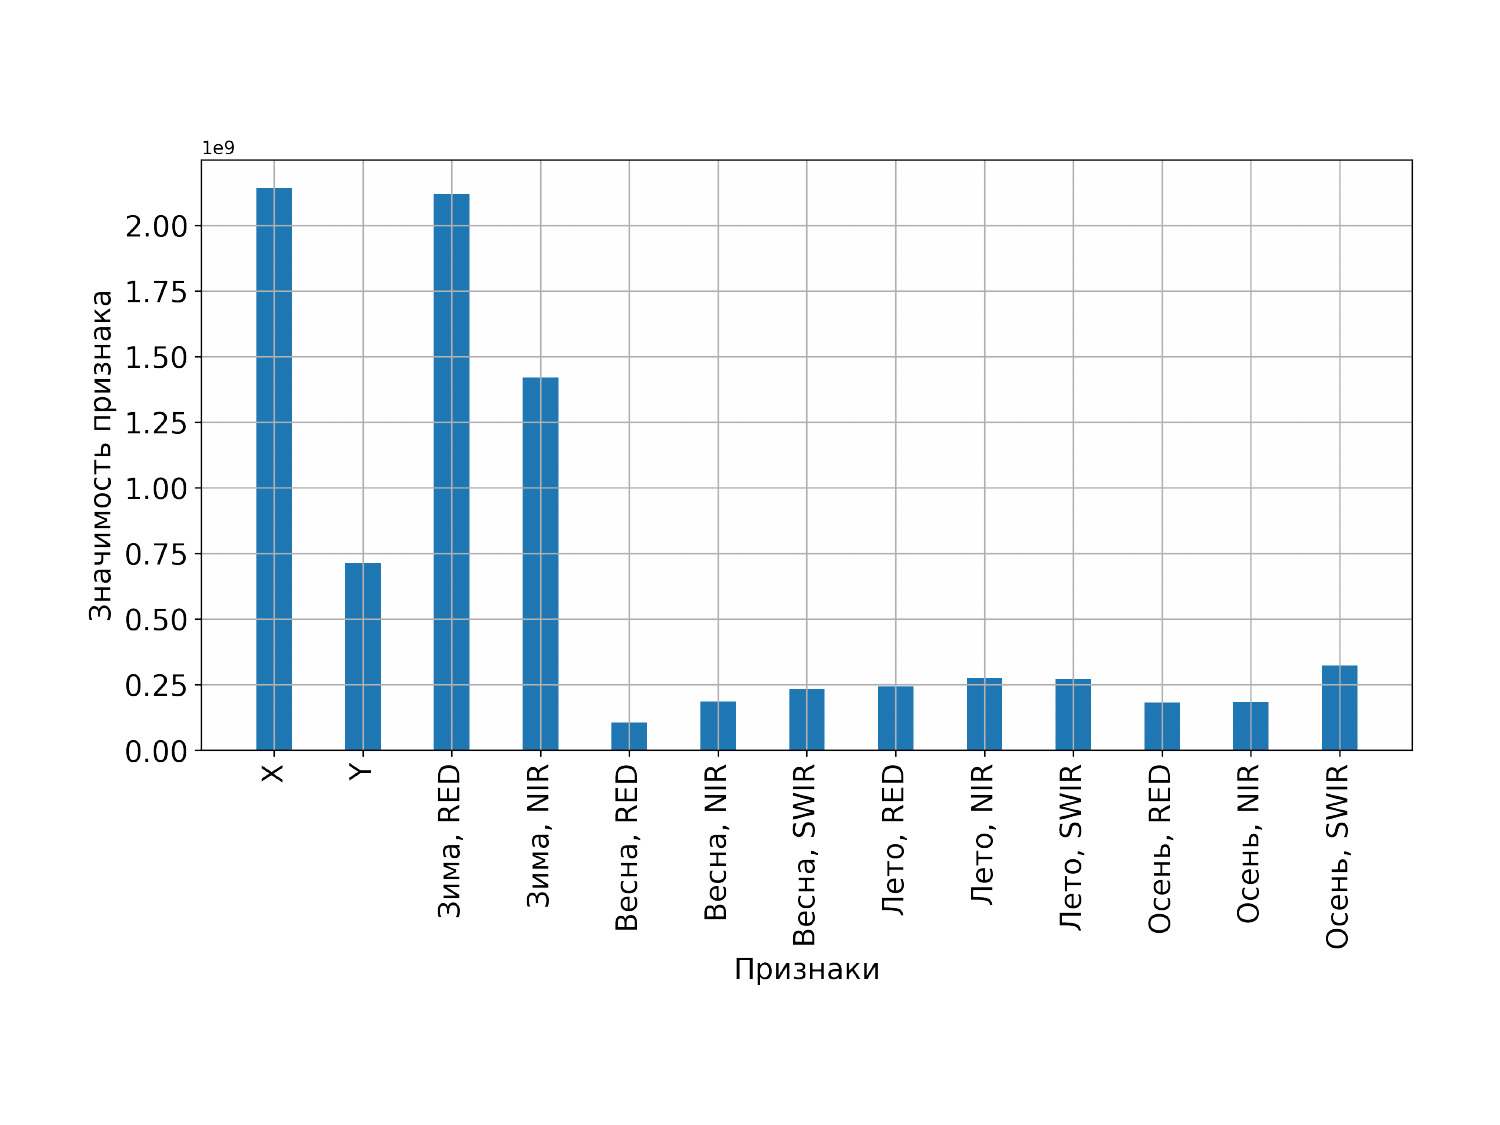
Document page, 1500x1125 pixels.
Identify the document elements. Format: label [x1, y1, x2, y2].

picture [74, 127, 1425, 998]
